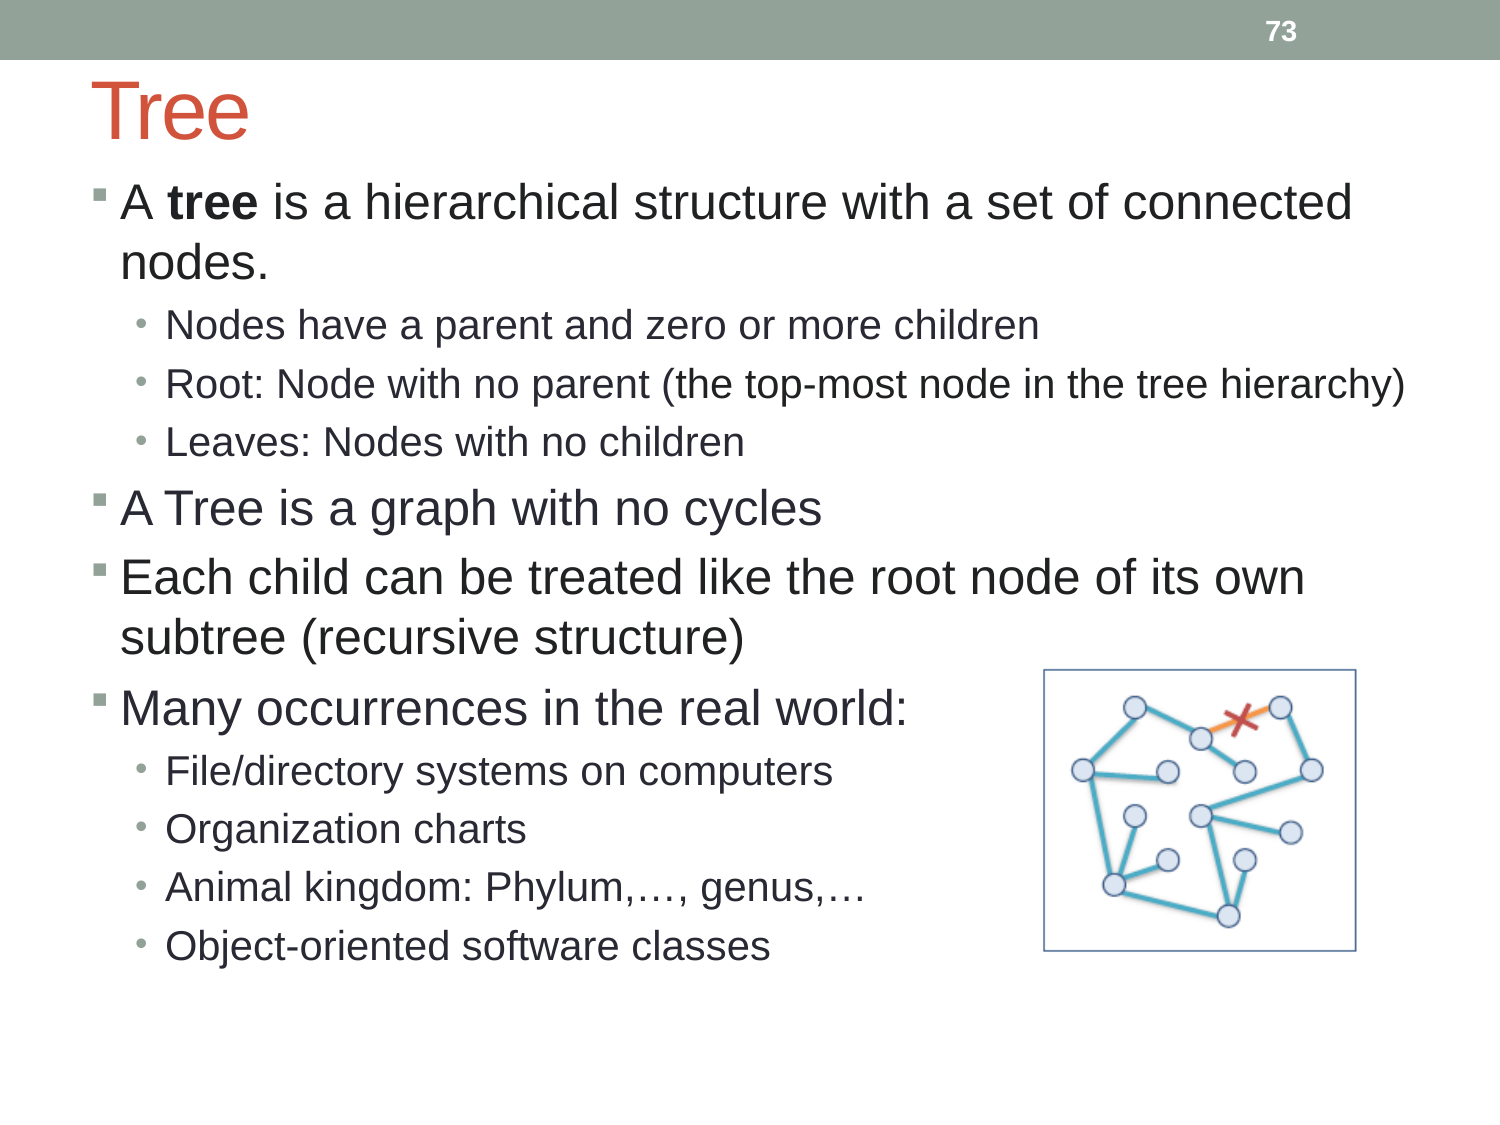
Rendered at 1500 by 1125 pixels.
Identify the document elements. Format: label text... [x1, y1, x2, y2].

title Tree [75, 24, 1425, 162]
slide_number 73 [1250, 3, 1425, 57]
list A tree is a hierarchical structure with a set of connected nodes. Nodes have a parent and zero or more children Root: Node with no parent (the top-most node in the tree hierarchy) Leaves: Nodes with no children A Tree is a graph with no cycles Each child can be treated like the root node of its own subtree (recursive structure) Many occurrences in the real world: File/directory systems on computers Organization charts Animal kingdom: Phylum,…, genus,… Object-oriented software classes [75, 162, 1425, 963]
picture [912, 649, 1446, 963]
